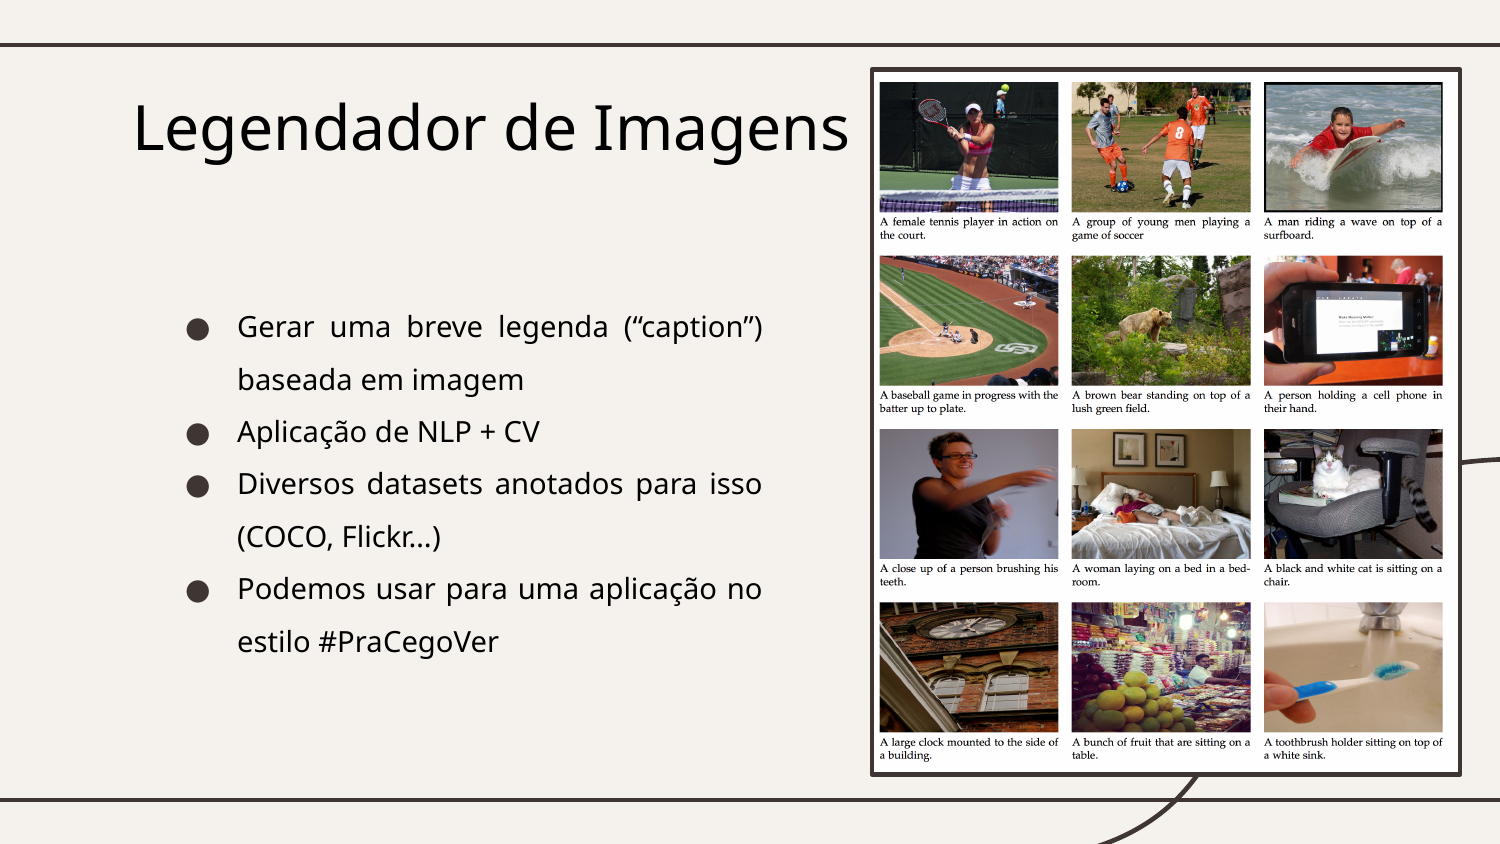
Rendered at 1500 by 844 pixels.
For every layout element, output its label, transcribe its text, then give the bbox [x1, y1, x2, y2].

title Legendador de Imagens [116, 72, 870, 167]
picture [874, 71, 1459, 773]
subtitle Gerar uma breve legenda (“caption”) baseada em imagem Aplicação de NLP + CV Diversos datasets anotados para isso (COCO, Flickr…) Podemos usar para uma aplicação no estilo #PraCegoVer [146, 275, 779, 667]
